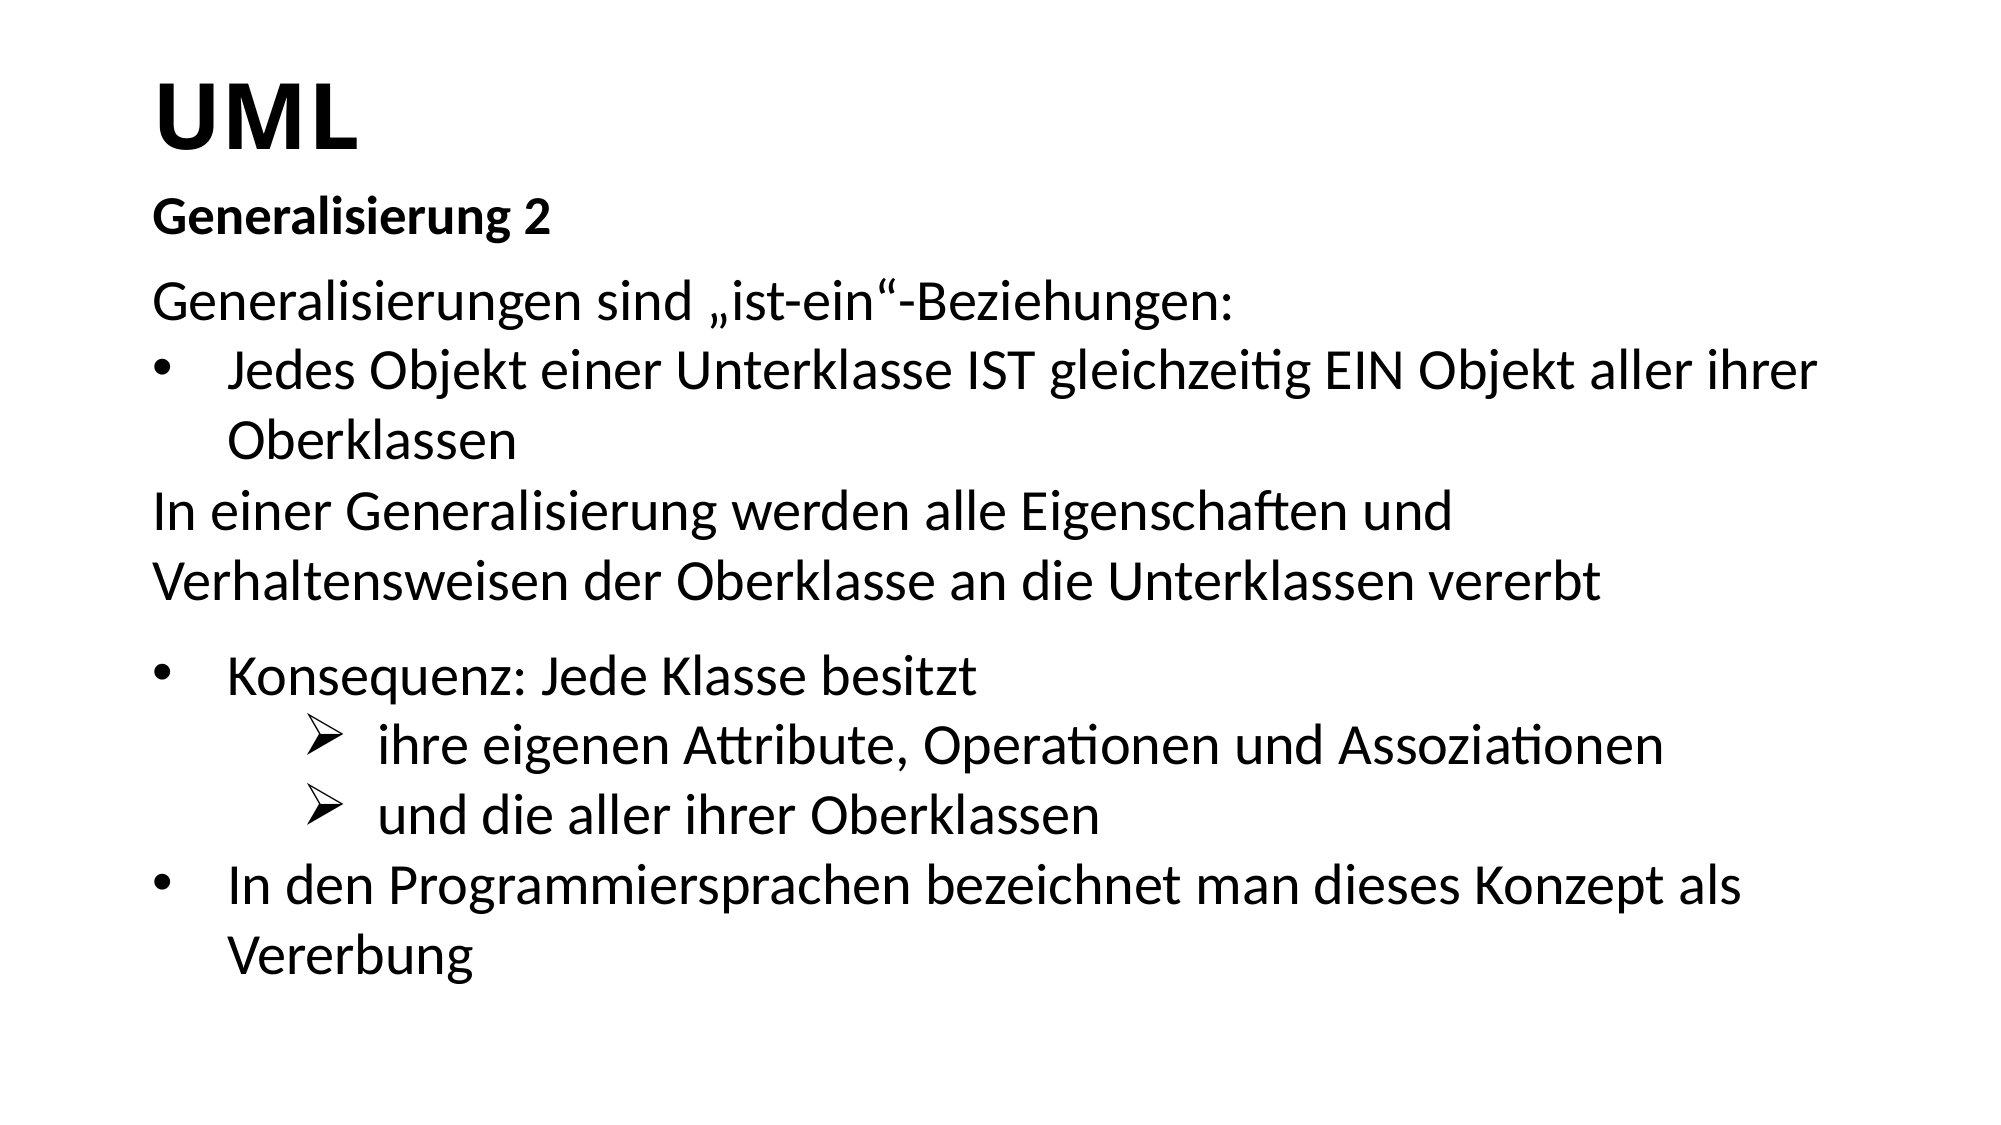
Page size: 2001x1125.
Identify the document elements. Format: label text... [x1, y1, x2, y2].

text_box Generalisierungen sind „ist-ein“-Beziehungen: Jedes Objekt einer Unterklasse IST gleichzeitig EIN Objekt aller ihrer Oberklassen In einer Generalisierung werden alle Eigenschaften und Verhaltensweisen der Oberklasse an die Unterklassen vererbt Konsequenz: Jede Klasse besitzt ihre eigenen Attribute, Operationen und Assoziationen und die aller ihrer Oberklassen In den Programmiersprachen bezeichnet man dieses Konzept als Vererbung [137, 254, 1863, 994]
title UML [137, 59, 1863, 179]
list Generalisierung 2 [137, 179, 1863, 254]
